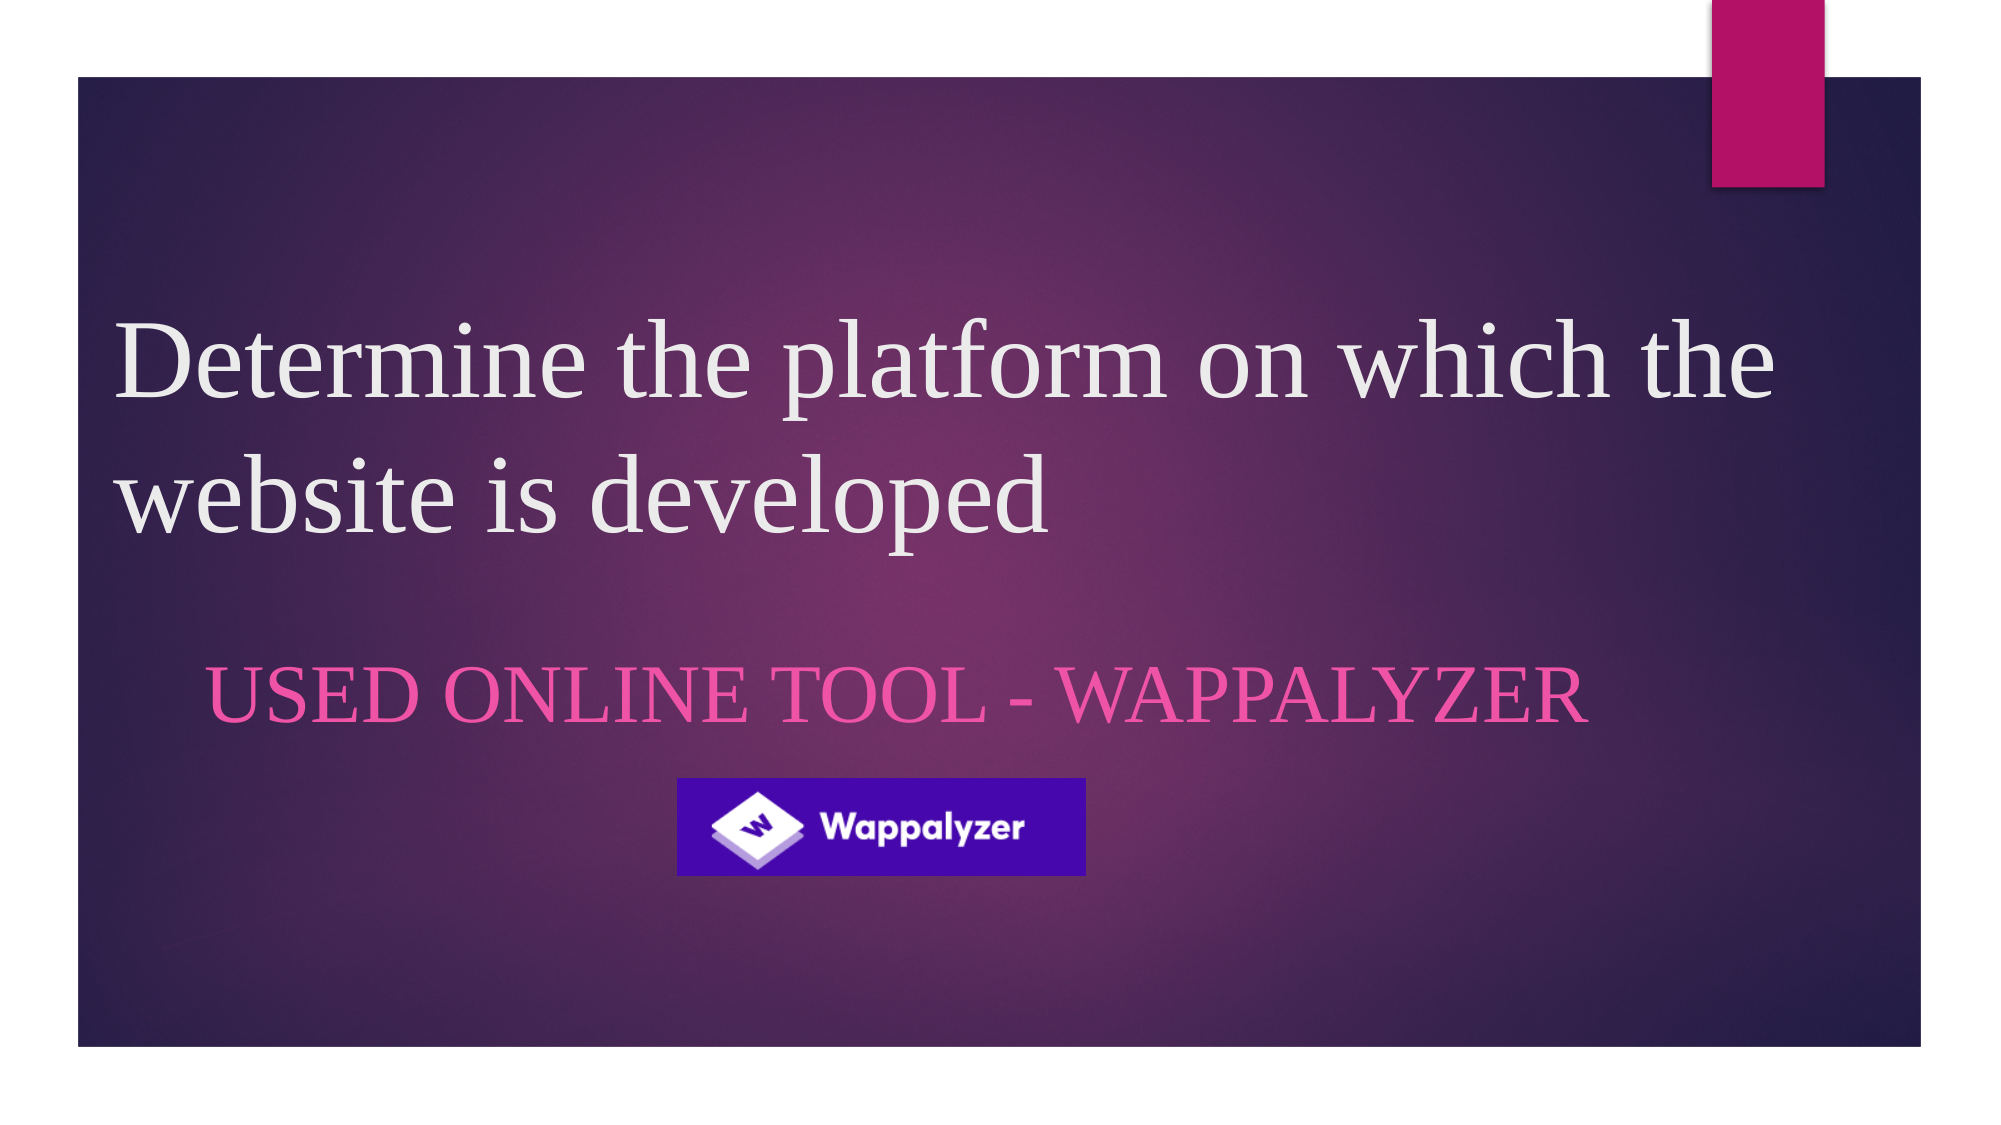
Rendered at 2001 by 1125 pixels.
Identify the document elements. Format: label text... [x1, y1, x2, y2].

title Determine the platform on which the website is developed [98, 123, 1849, 563]
picture [676, 778, 1087, 876]
subtitle Used online tool - wappalyzer [189, 631, 1638, 925]
